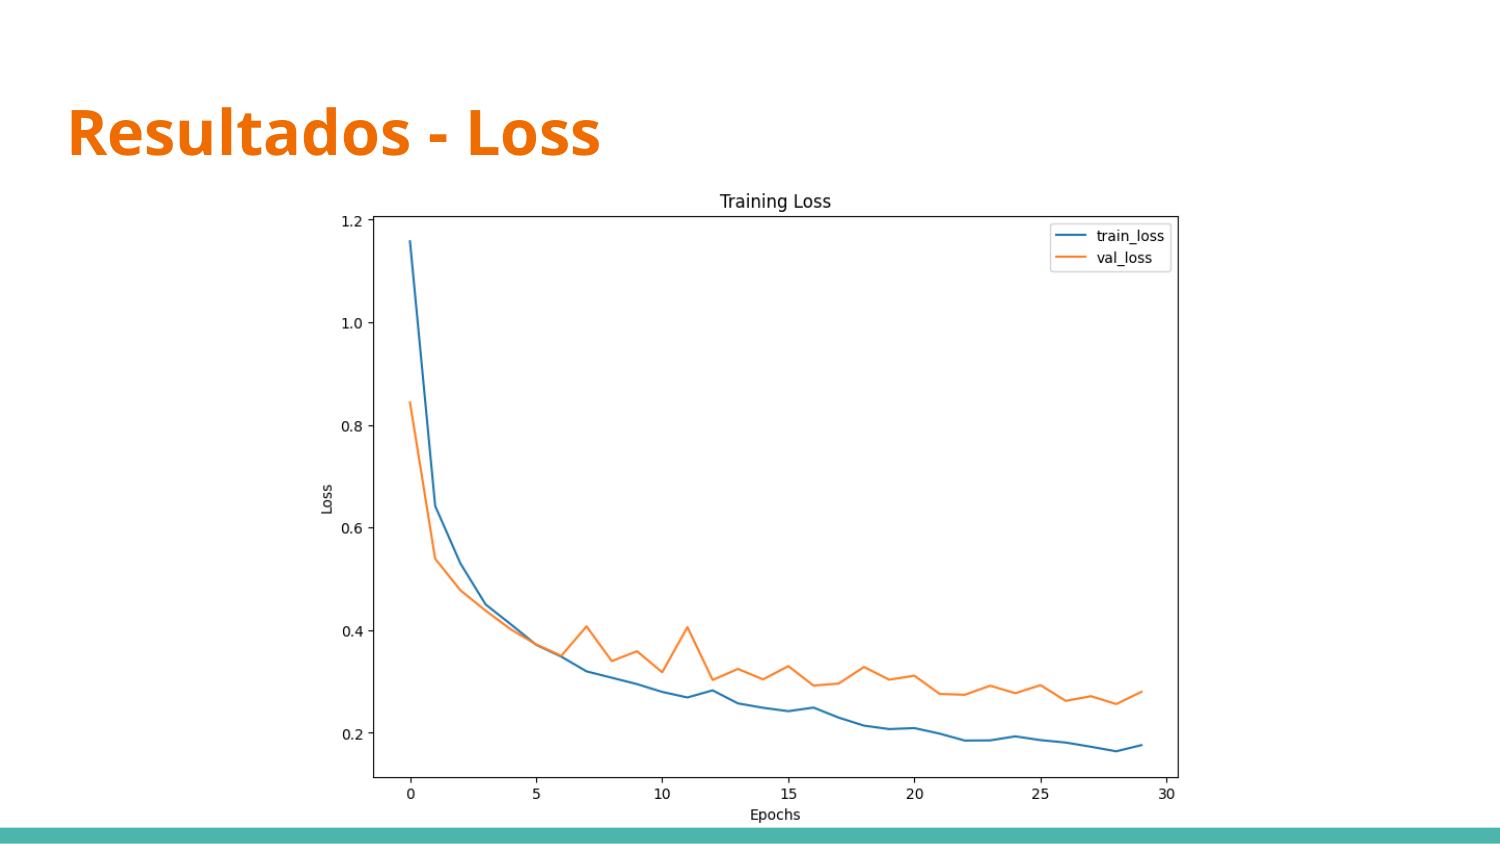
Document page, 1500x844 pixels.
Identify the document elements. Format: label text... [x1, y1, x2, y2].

picture [314, 188, 1186, 825]
title Resultados - Loss [51, 72, 1449, 189]
